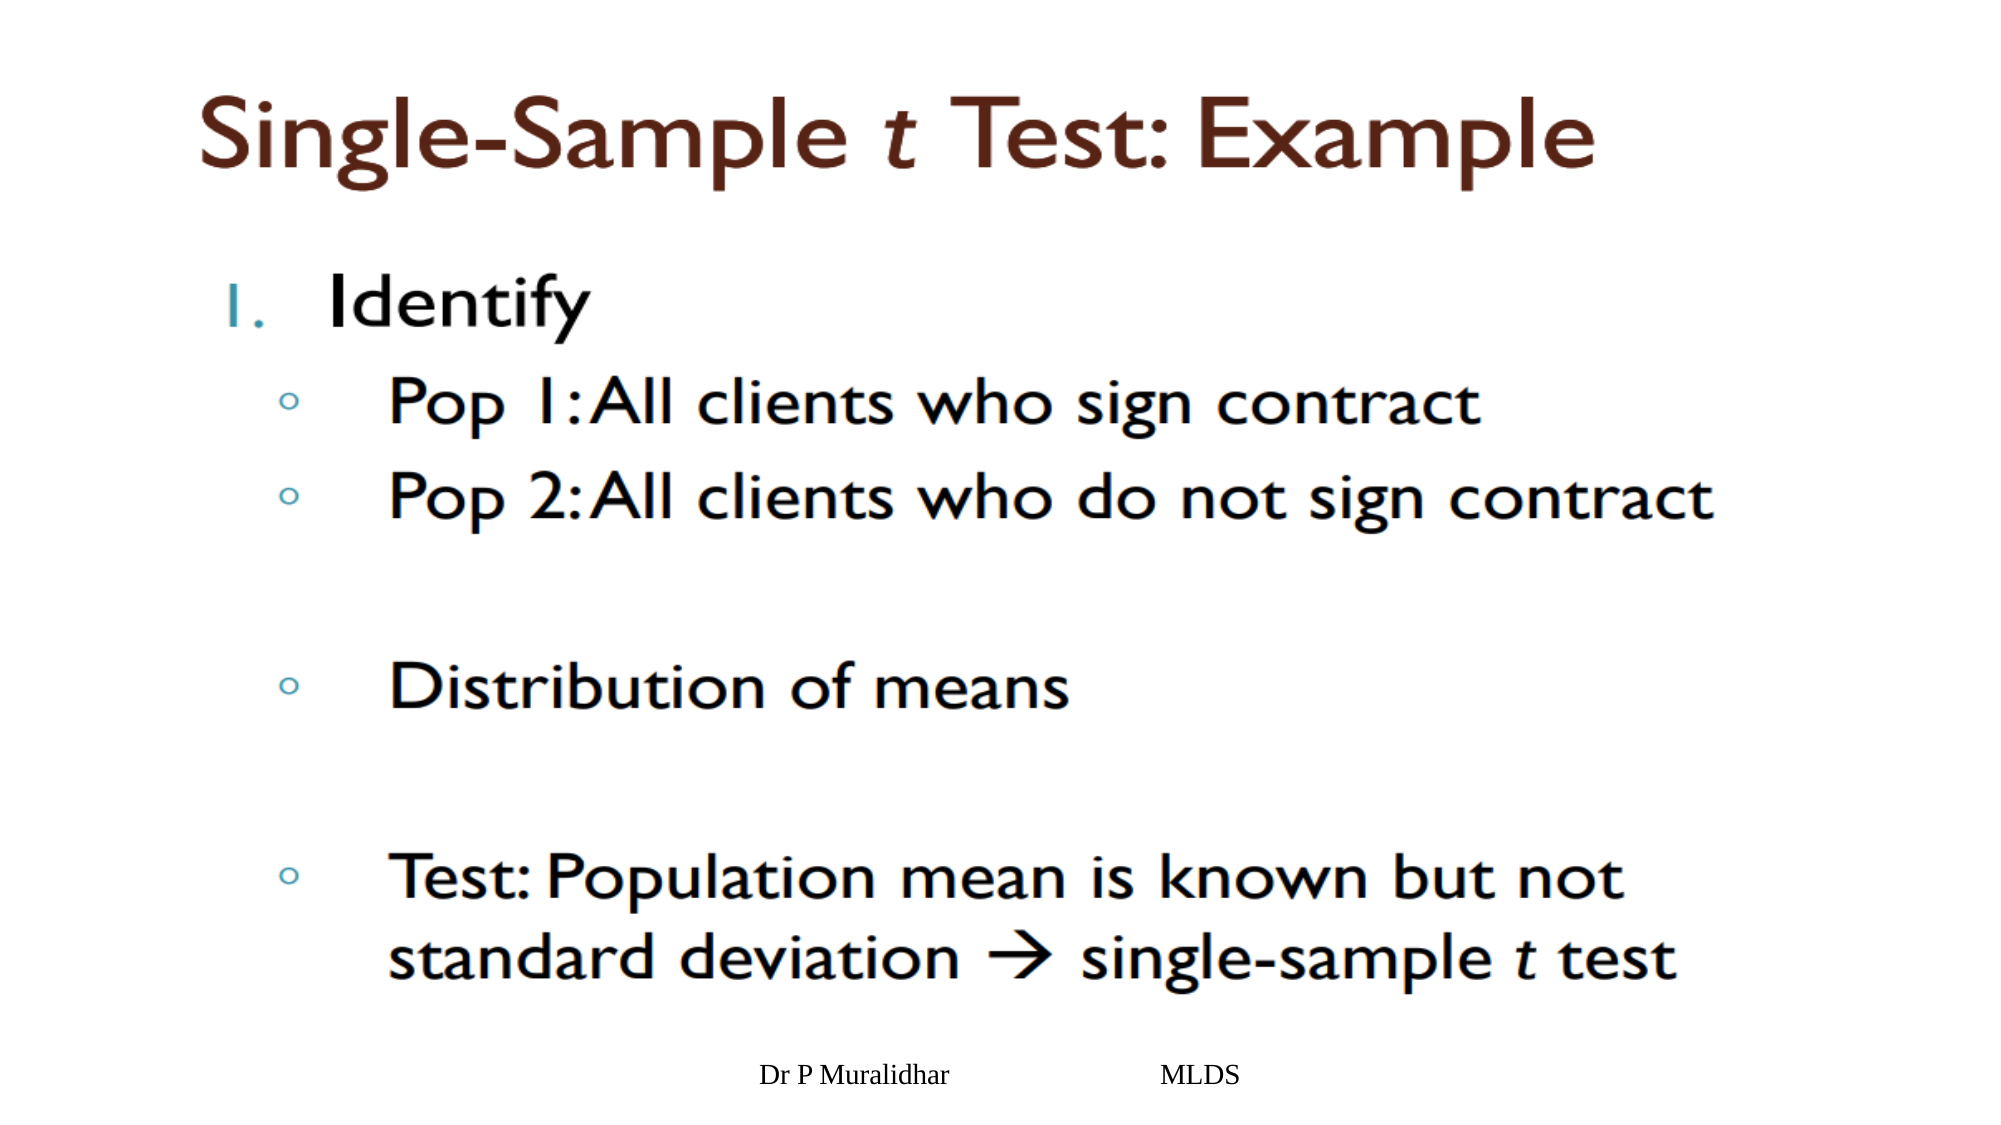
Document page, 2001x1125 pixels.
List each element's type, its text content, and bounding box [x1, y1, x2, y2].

footer Dr P Muralidhar MLDS [662, 1042, 1338, 1103]
picture [141, 61, 1867, 1016]
